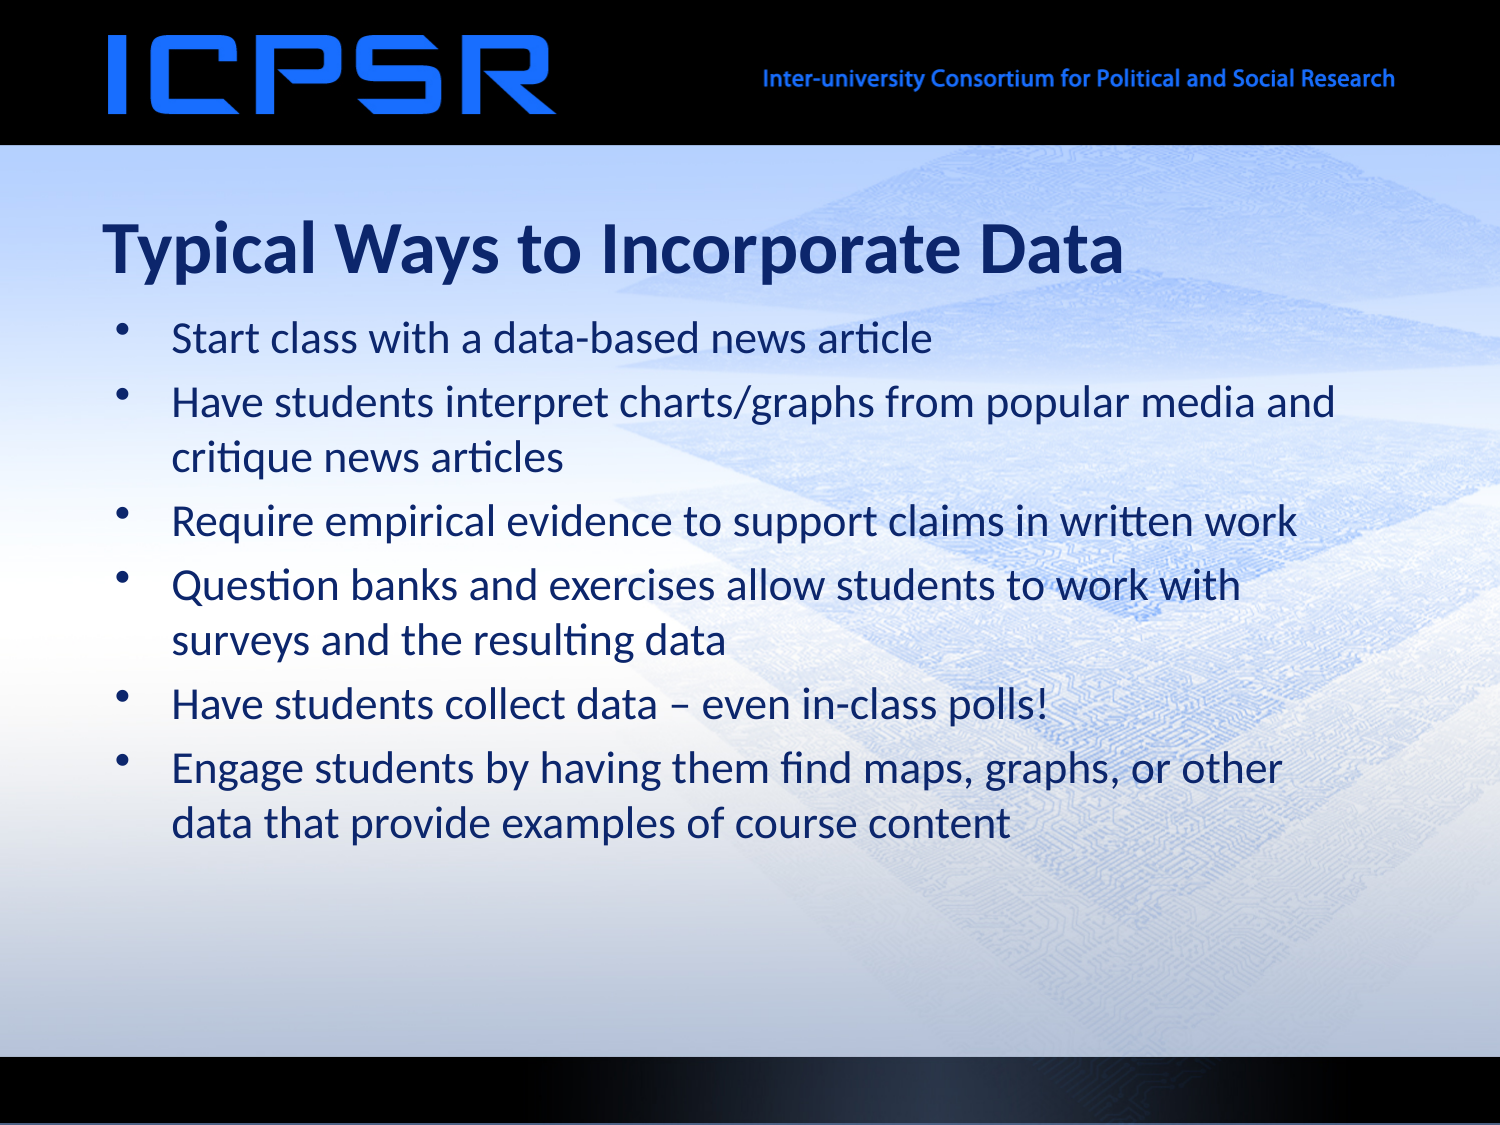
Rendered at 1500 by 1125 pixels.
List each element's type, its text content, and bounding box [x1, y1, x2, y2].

title Typical Ways to Incorporate Data [87, 149, 1363, 338]
list Start class with a data-based news article Have students interpret charts/graphs from popular media and critique news articles Require empirical evidence to support claims in written work Question banks and exercises allow students to work with surveys and the resulting data Have students collect data – even in-class polls! Engage students by having them find maps, graphs, or other data that provide examples of course content [99, 299, 1375, 1013]
picture [0, 0, 1500, 1125]
